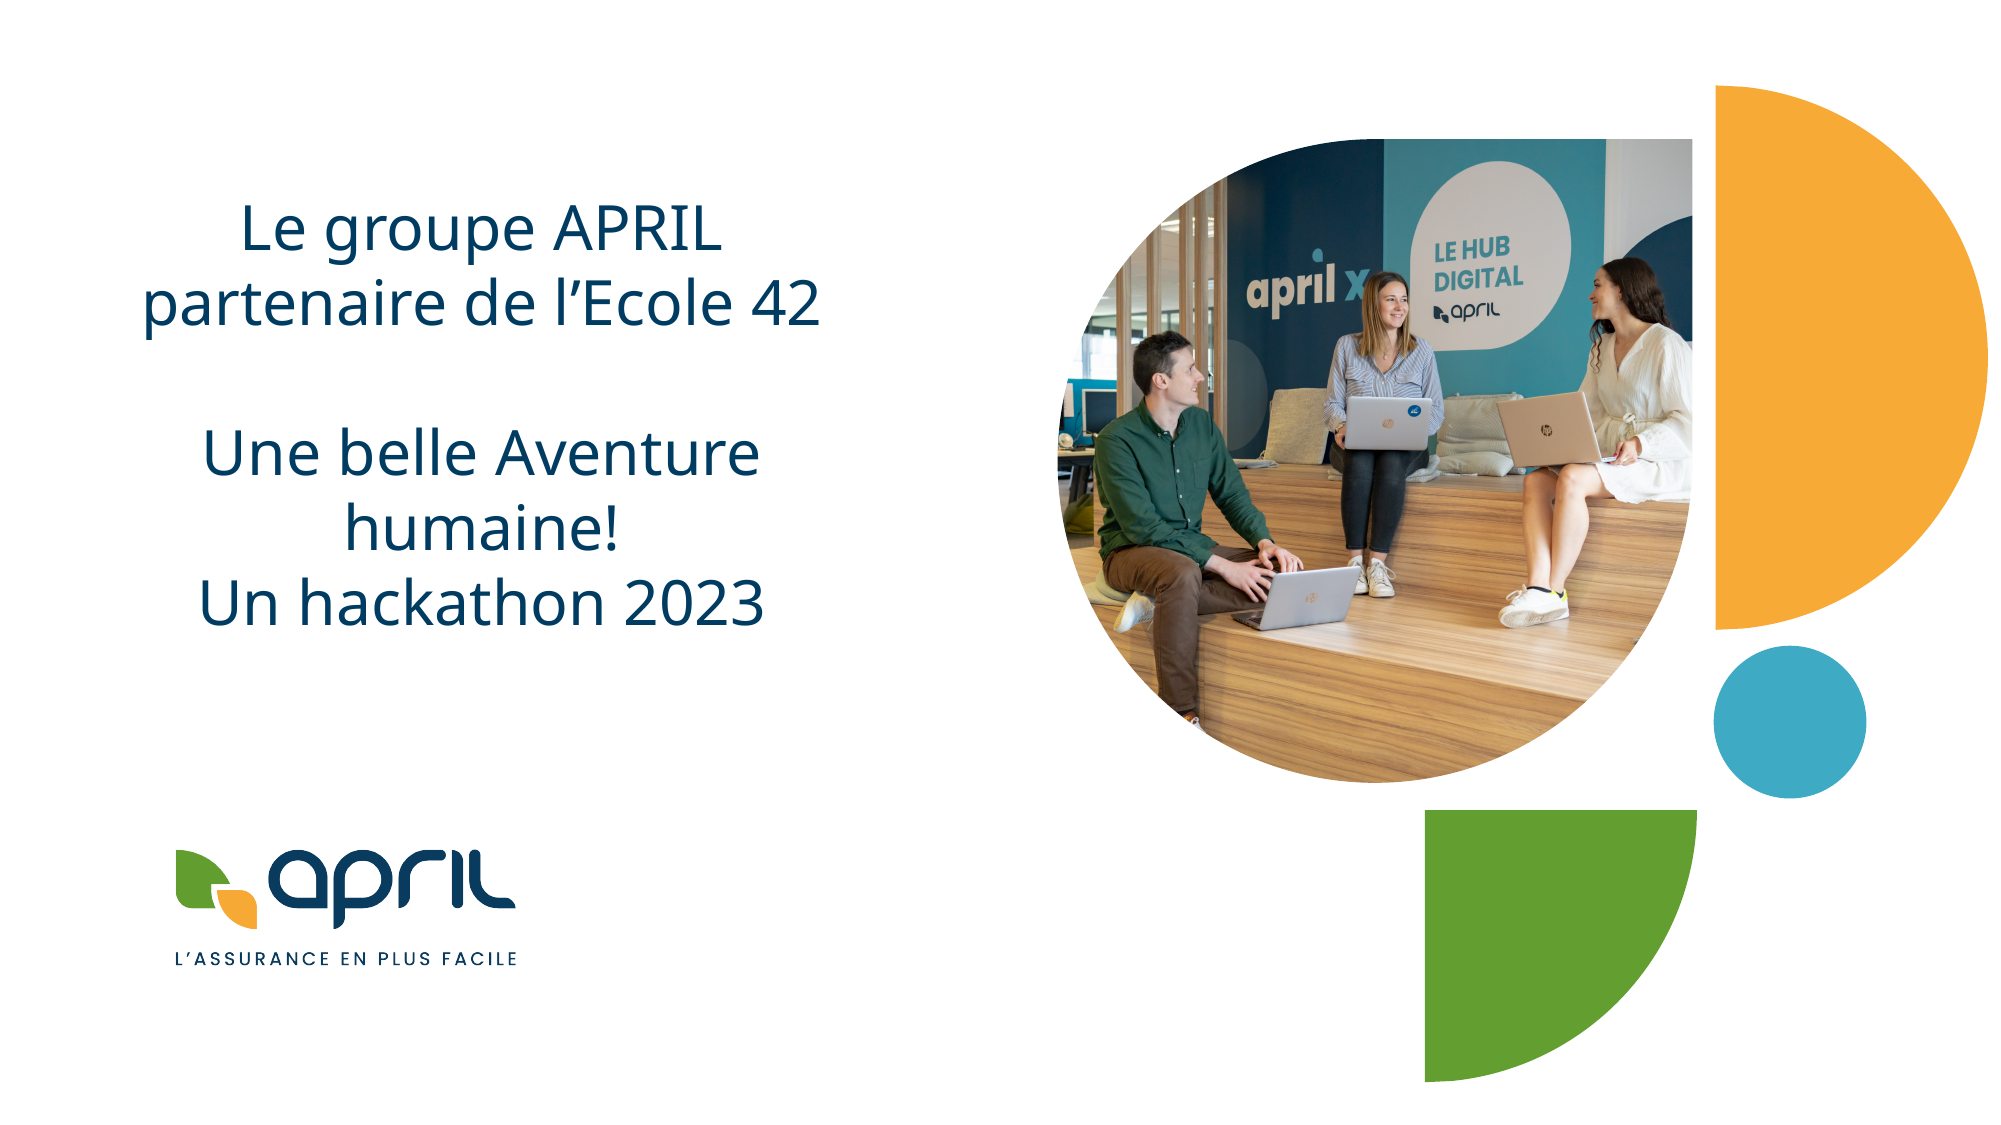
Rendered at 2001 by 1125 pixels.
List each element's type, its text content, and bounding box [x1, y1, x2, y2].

text_box Le groupe APRIL partenaire de l’Ecole 42 Une belle Aventure humaine! Un hackathon 2023 [55, 188, 909, 713]
picture [1057, 139, 1693, 783]
picture [116, 791, 575, 1024]
